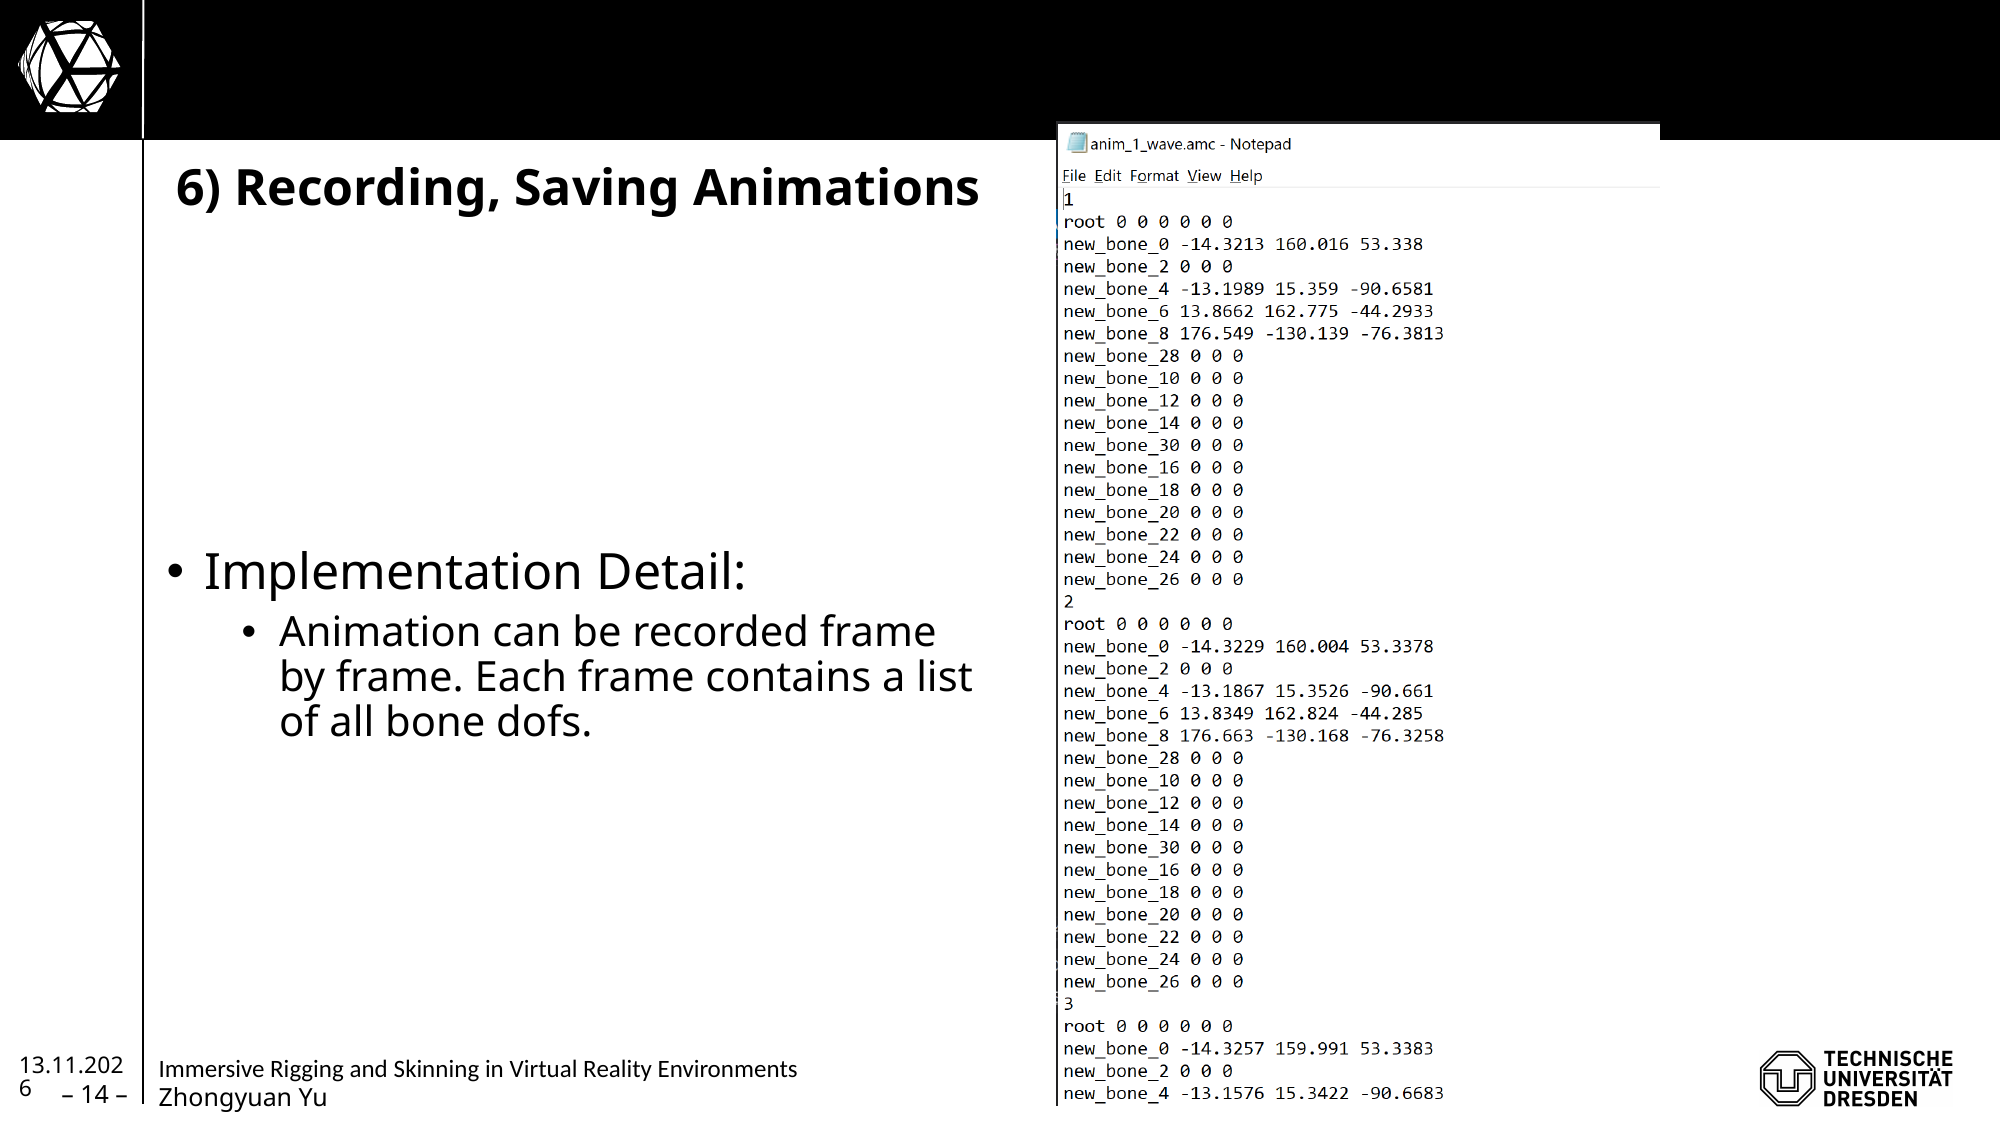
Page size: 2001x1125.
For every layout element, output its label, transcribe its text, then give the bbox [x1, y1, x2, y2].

picture [1759, 1050, 1953, 1107]
list Implementation Detail: Animation can be recorded frame by frame. Each frame contains a list of all bone dofs. [151, 538, 991, 1125]
list 6) Recording, Saving Animations [161, 154, 1000, 232]
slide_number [3, 1040, 151, 1092]
picture [1015, 121, 1978, 1106]
slide_number – 14 – [3, 1070, 143, 1121]
